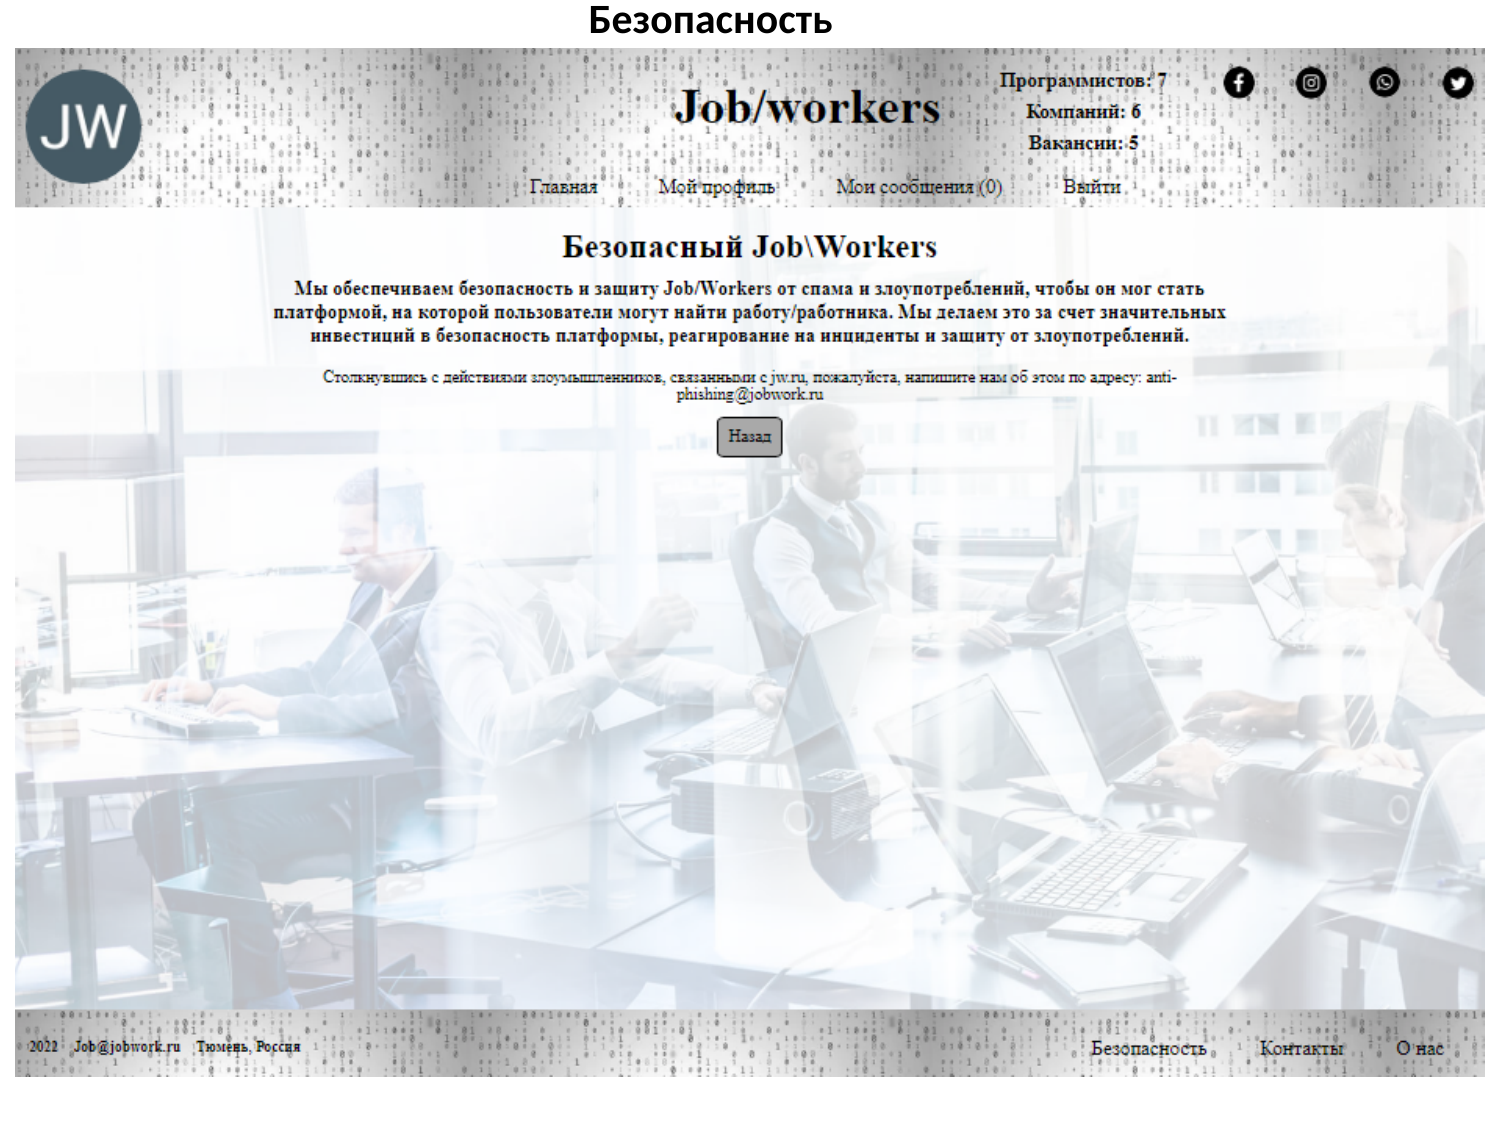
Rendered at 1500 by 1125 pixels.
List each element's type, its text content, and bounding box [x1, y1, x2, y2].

text_box Безопасность [573, 0, 849, 46]
picture [15, 48, 1485, 1077]
